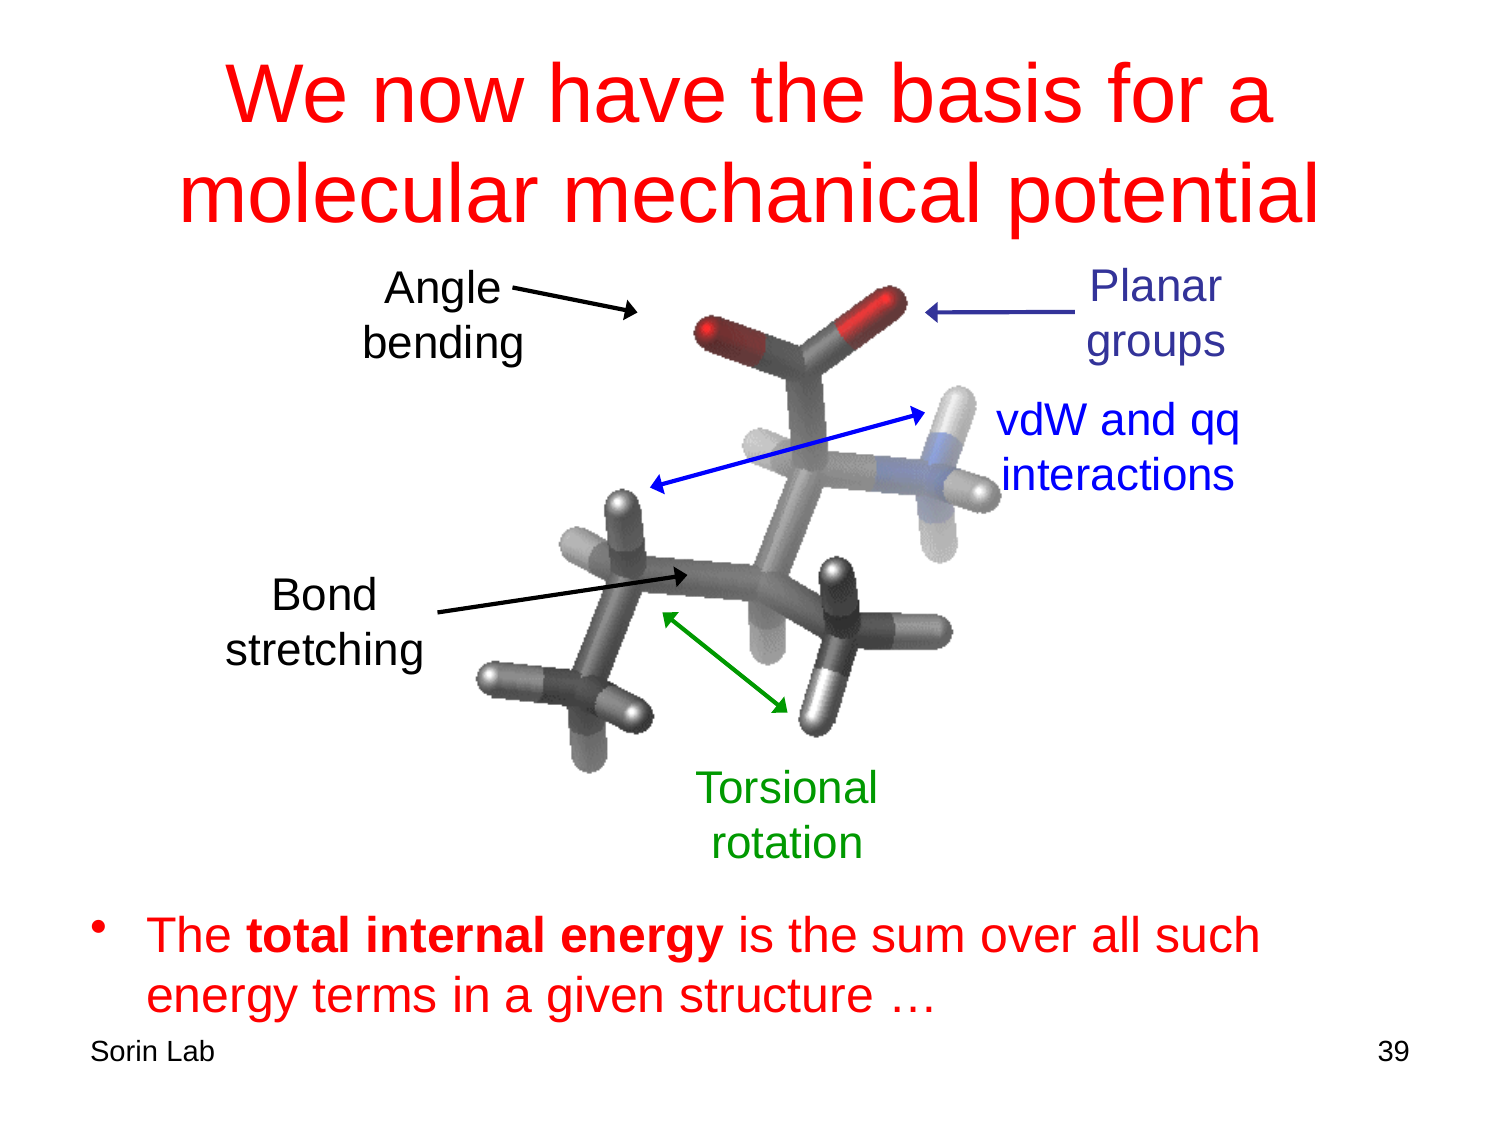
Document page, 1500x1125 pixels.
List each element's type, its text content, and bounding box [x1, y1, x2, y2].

slide_number 39 [1074, 1024, 1426, 1103]
text_box vdW and qq interactions [1041, 382, 1325, 507]
text_box Bond stretching [200, 557, 407, 682]
text_box Planar groups [1049, 248, 1263, 374]
picture [412, 212, 1038, 838]
list The total internal energy is the sum over all such energy terms in a given structure … [75, 895, 1425, 1025]
text_box Angle bending [337, 249, 407, 375]
title We now have the basis for a molecular mechanical potential [75, 45, 1425, 233]
slide_number Sorin Lab [74, 1024, 426, 1103]
text_box Torsional rotation [662, 846, 913, 875]
